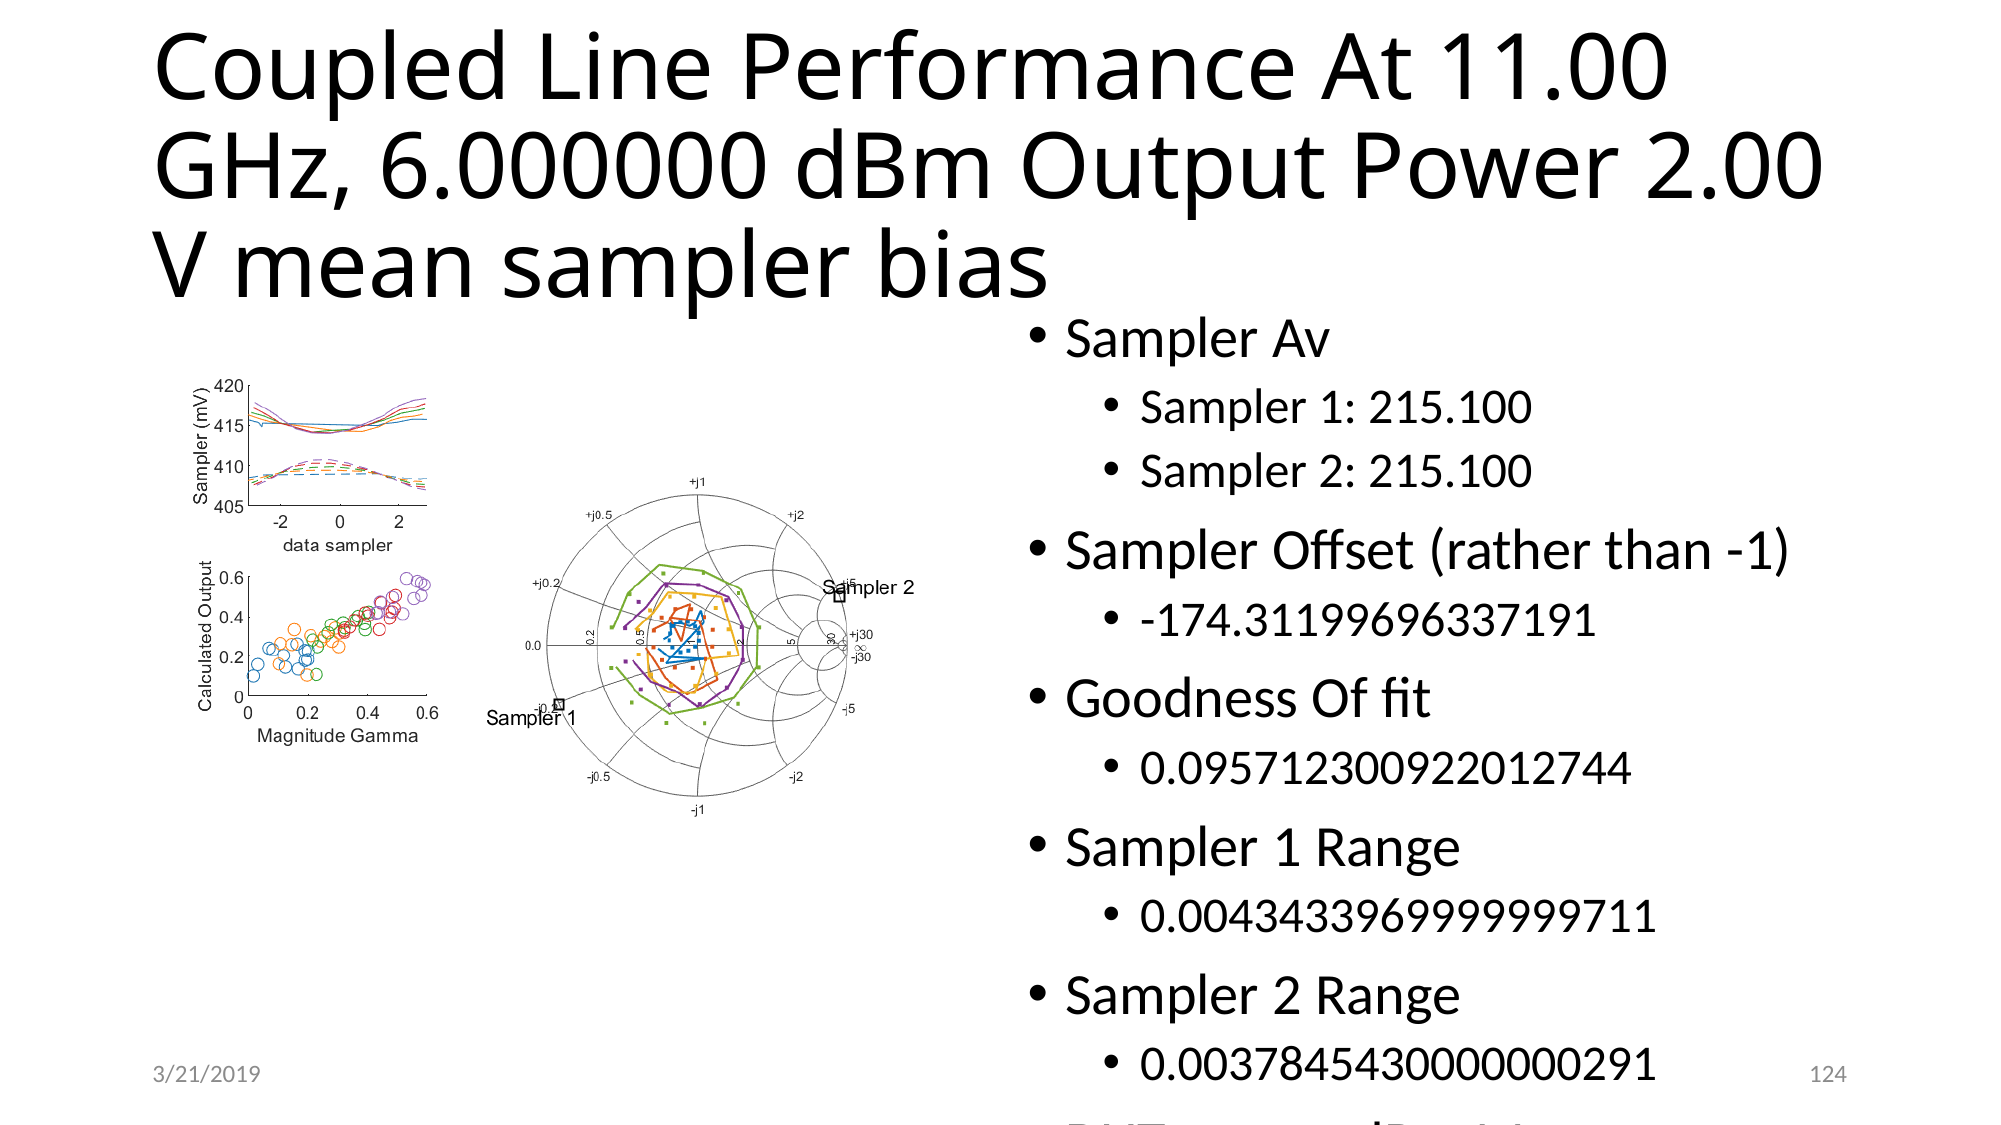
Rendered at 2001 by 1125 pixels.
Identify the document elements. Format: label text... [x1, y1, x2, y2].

list Sampler Av Sampler 1: 215.100 Sampler 2: 215.100 Sampler Offset (rather than -1) -174.31199696337191 Goodness Of fit 0.095712300922012744 Sampler 1 Range 0.0043433969999999711 Sampler 2 Range 0.0037845430000000291 DUT output dBm Mean 5.9666262777362586 DUT input dBm Mean 6.3997291850623581 RMS Error 0.085927823881454174 [1012, 299, 1863, 1014]
slide_number ‹#› [1412, 1042, 1863, 1103]
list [137, 337, 988, 975]
title Coupled Line Performance At 11.00 GHz, 6.000000 dBm Output Power 2.00 V mean sampler bias [137, 59, 1863, 278]
footer [662, 1042, 1338, 1103]
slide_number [137, 1042, 588, 1103]
